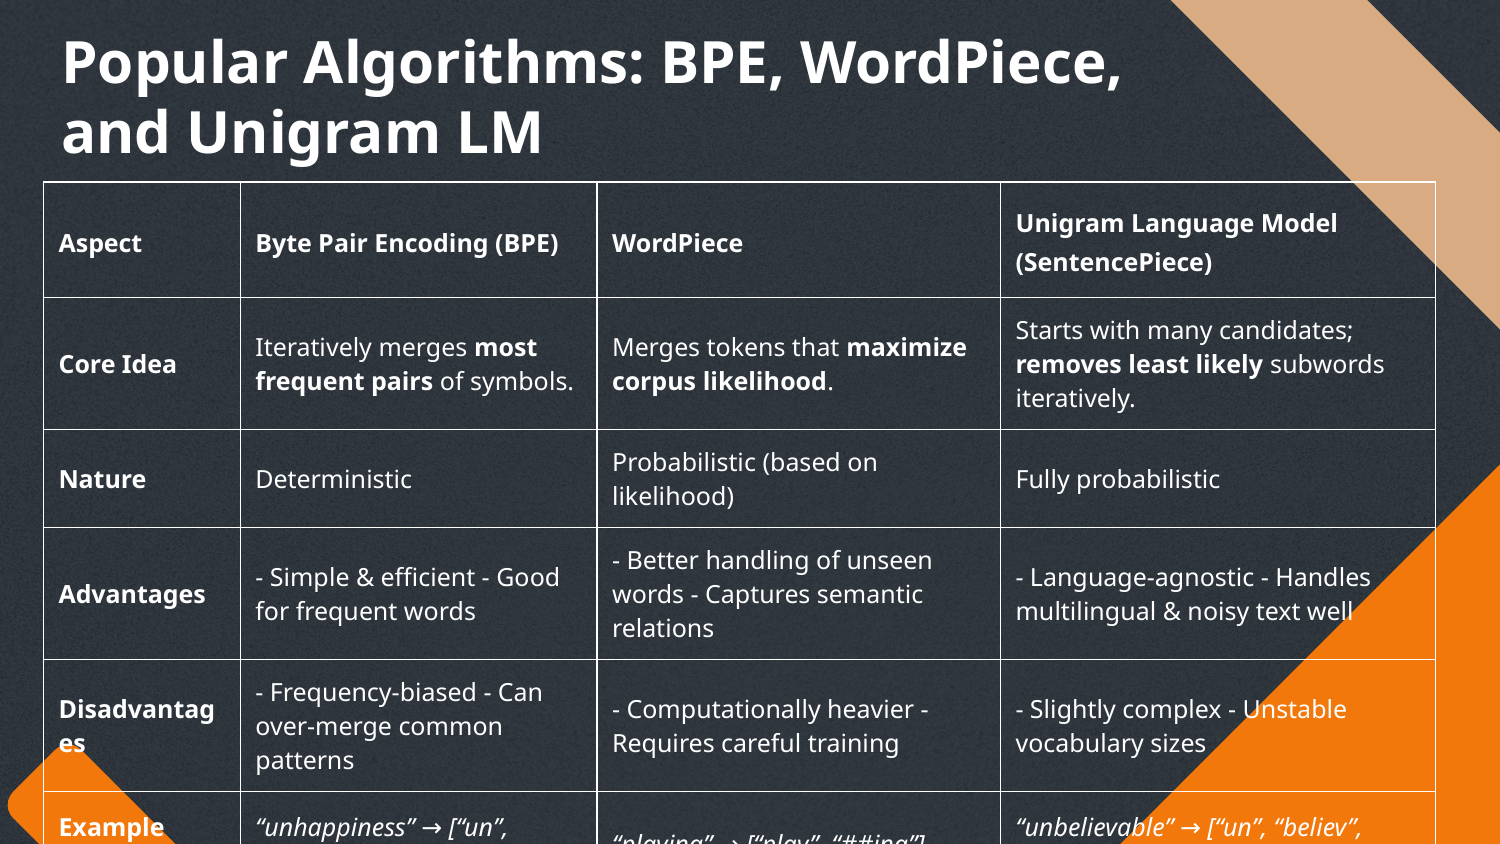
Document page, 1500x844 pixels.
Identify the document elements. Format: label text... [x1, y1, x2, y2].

table_header Byte Pair Encoding (BPE) [241, 183, 596, 297]
table_cell Core Idea [44, 298, 240, 429]
table_cell Example Split [44, 792, 240, 844]
table_cell “playing” → [“play”, “##ing”] [598, 792, 1000, 844]
table_cell Probabilistic (based on likelihood) [598, 430, 1000, 527]
table_cell Disadvantages [44, 660, 240, 791]
table_cell - Better handling of unseen words - Captures semantic relations [598, 528, 1000, 659]
table_cell Iteratively merges most frequent pairs of symbols. [241, 298, 596, 429]
table_cell Merges tokens that maximize corpus likelihood. [598, 298, 1000, 429]
table_cell - Frequency-biased - Can over-merge common patterns [241, 660, 596, 791]
table_cell - Slightly complex - Unstable vocabulary sizes [1001, 660, 1435, 791]
table_cell “unhappiness” → [“un”, “happi”, “ness”] [241, 792, 596, 844]
table_cell - Language-agnostic - Handles multilingual & noisy text well [1001, 528, 1435, 659]
table_cell Fully probabilistic [1001, 430, 1435, 527]
table_header Aspect [44, 183, 240, 297]
table_cell “unbelievable” → [“un”, “believ”, “able”] [1001, 792, 1435, 844]
table_header Unigram Language Model (SentencePiece) [1001, 183, 1435, 297]
table_cell - Simple & efficient - Good for frequent words [241, 528, 596, 659]
table_cell - Computationally heavier - Requires careful training [598, 660, 1000, 791]
table_cell Advantages [44, 528, 240, 659]
table_header WordPiece [598, 183, 1000, 297]
table_cell Starts with many candidates; removes least likely subwords iteratively. [1001, 298, 1435, 429]
table_cell Nature [44, 430, 240, 527]
table_cell Deterministic [241, 430, 596, 527]
title Popular Algorithms: BPE, WordPiece, and Unigram LM [46, 10, 1157, 116]
